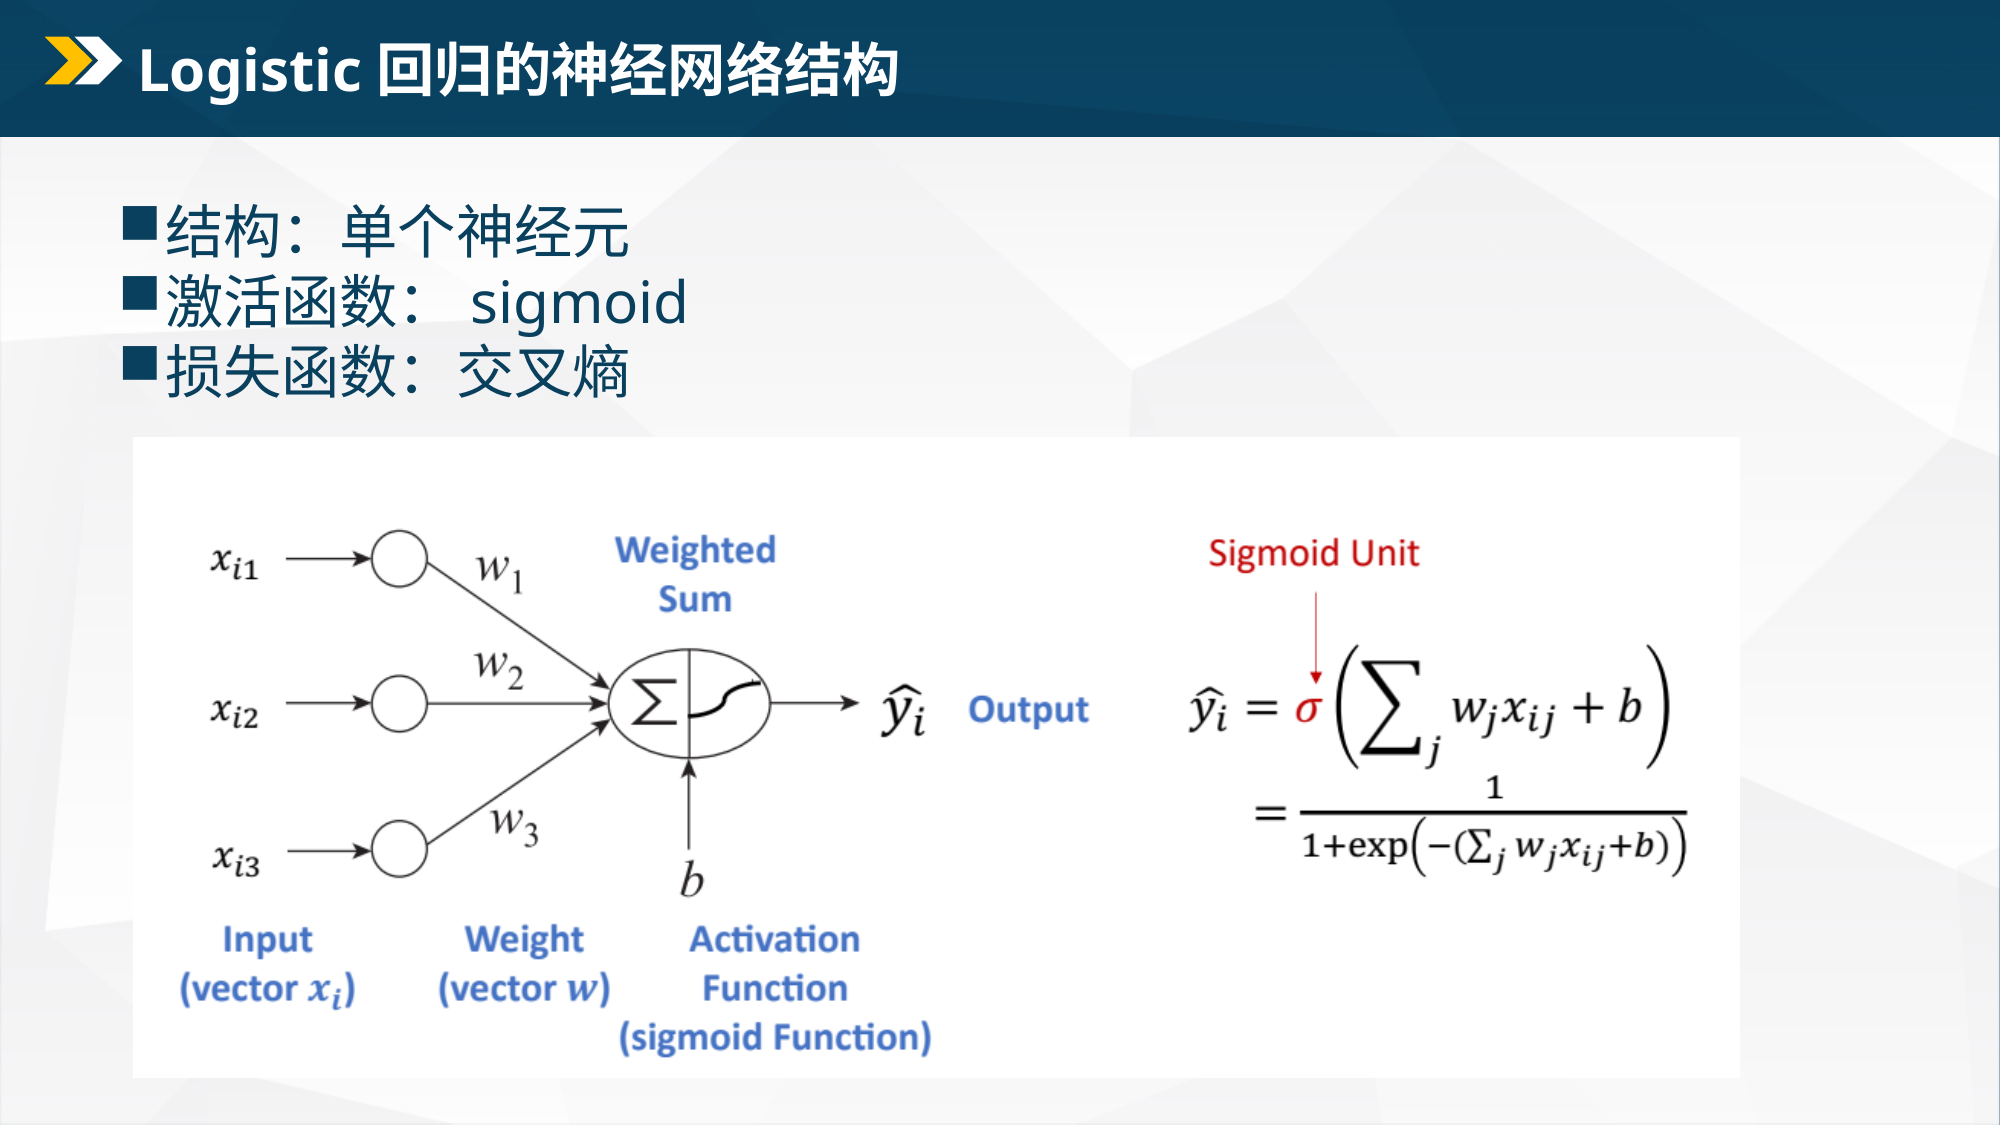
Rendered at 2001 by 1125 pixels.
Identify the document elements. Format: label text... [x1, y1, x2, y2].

title Logistic回归的神经网络结构 [122, 33, 1755, 124]
list 结构：单个神经元 激活函数：sigmoid 损失函数：交叉熵 [103, 188, 1868, 1048]
picture [0, 0, 2000, 1125]
